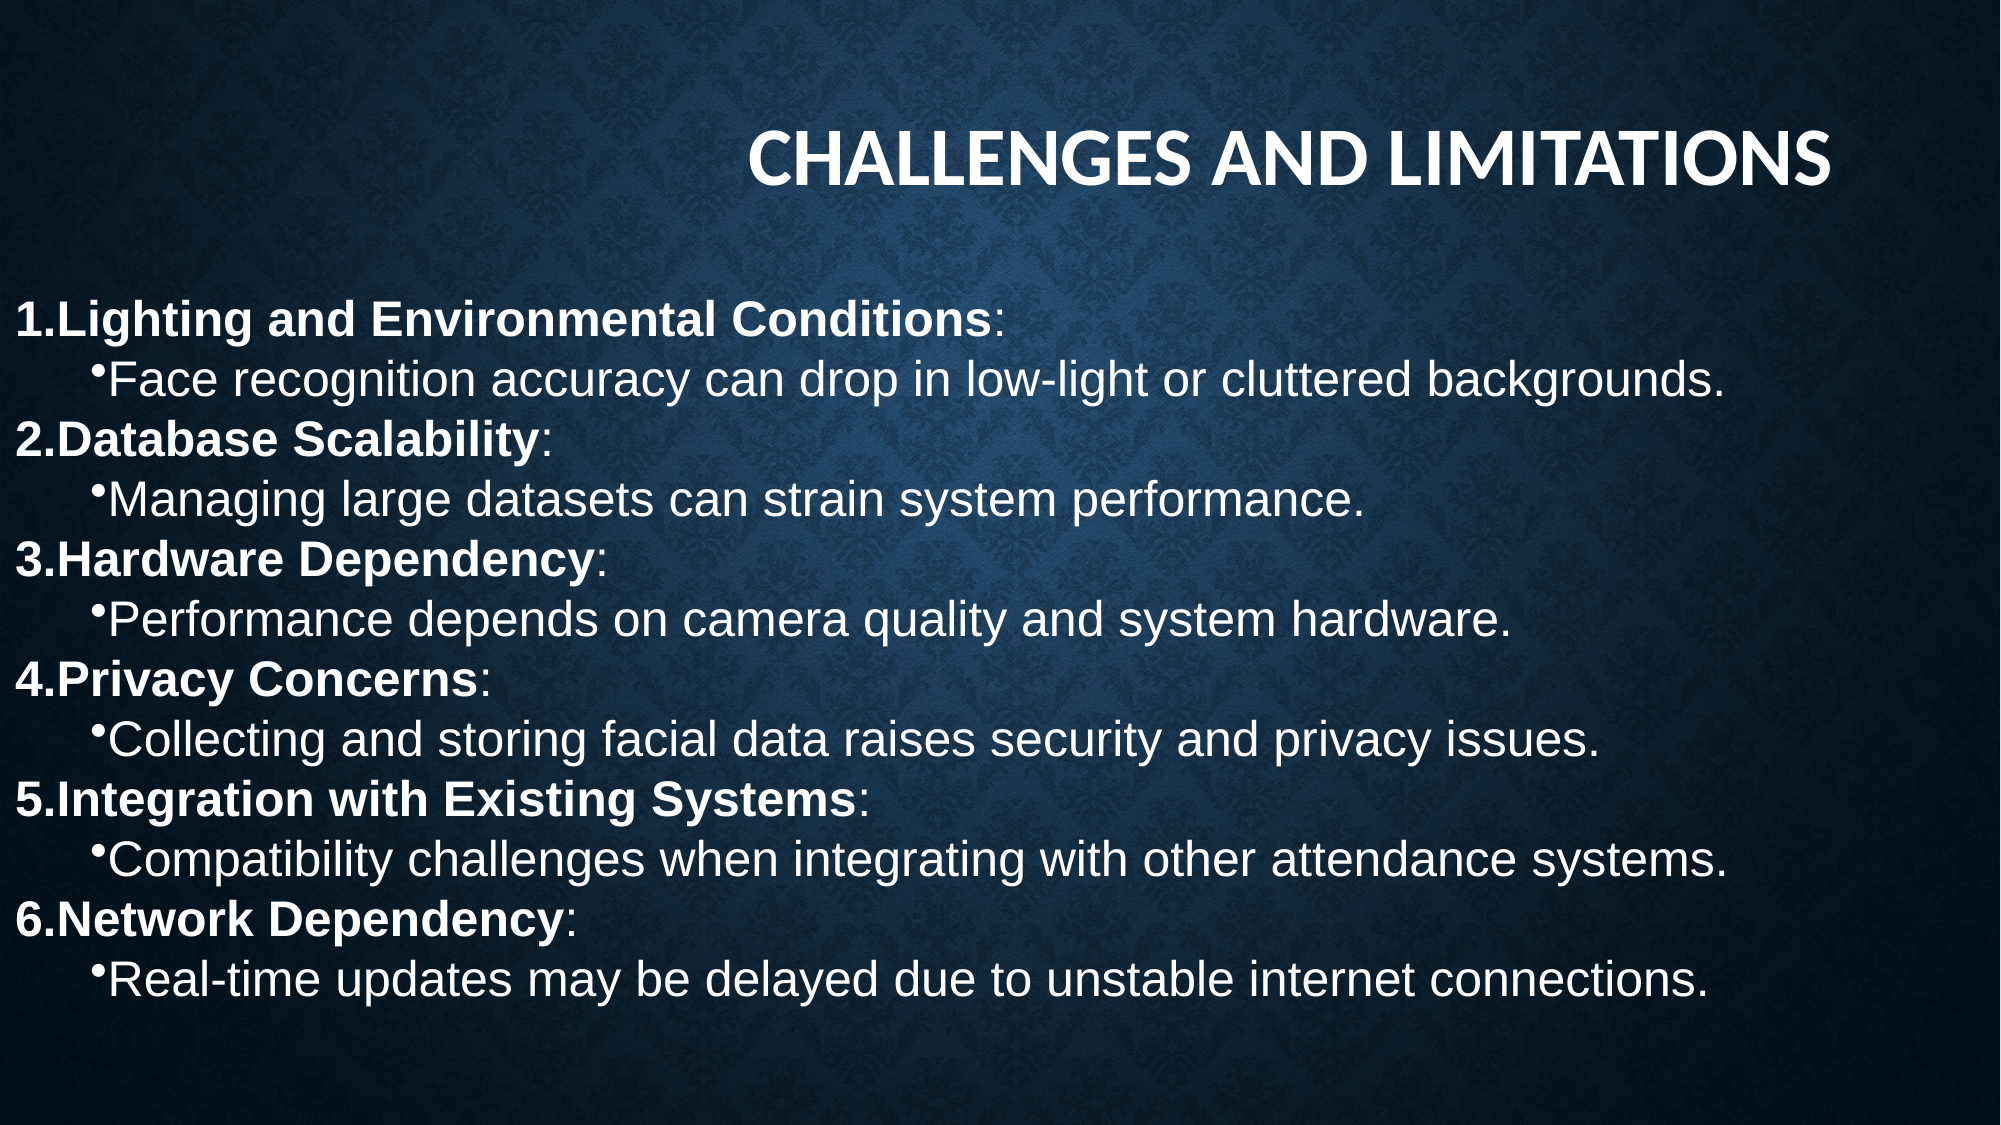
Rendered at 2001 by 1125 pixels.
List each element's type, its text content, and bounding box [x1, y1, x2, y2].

list Lighting and Environmental Conditions: Face recognition accuracy can drop in low-light or cluttered backgrounds. Database Scalability: Managing large datasets can strain system performance. Hardware Dependency: Performance depends on camera quality and system hardware. Privacy Concerns: Collecting and storing facial data raises security and privacy issues. Integration with Existing Systems: Compatibility challenges when integrating with other attendance systems. Network Dependency: Real-time updates may be delayed due to unstable internet connections. [0, 219, 2000, 1075]
title Challenges and Limitations [149, 99, 1849, 219]
